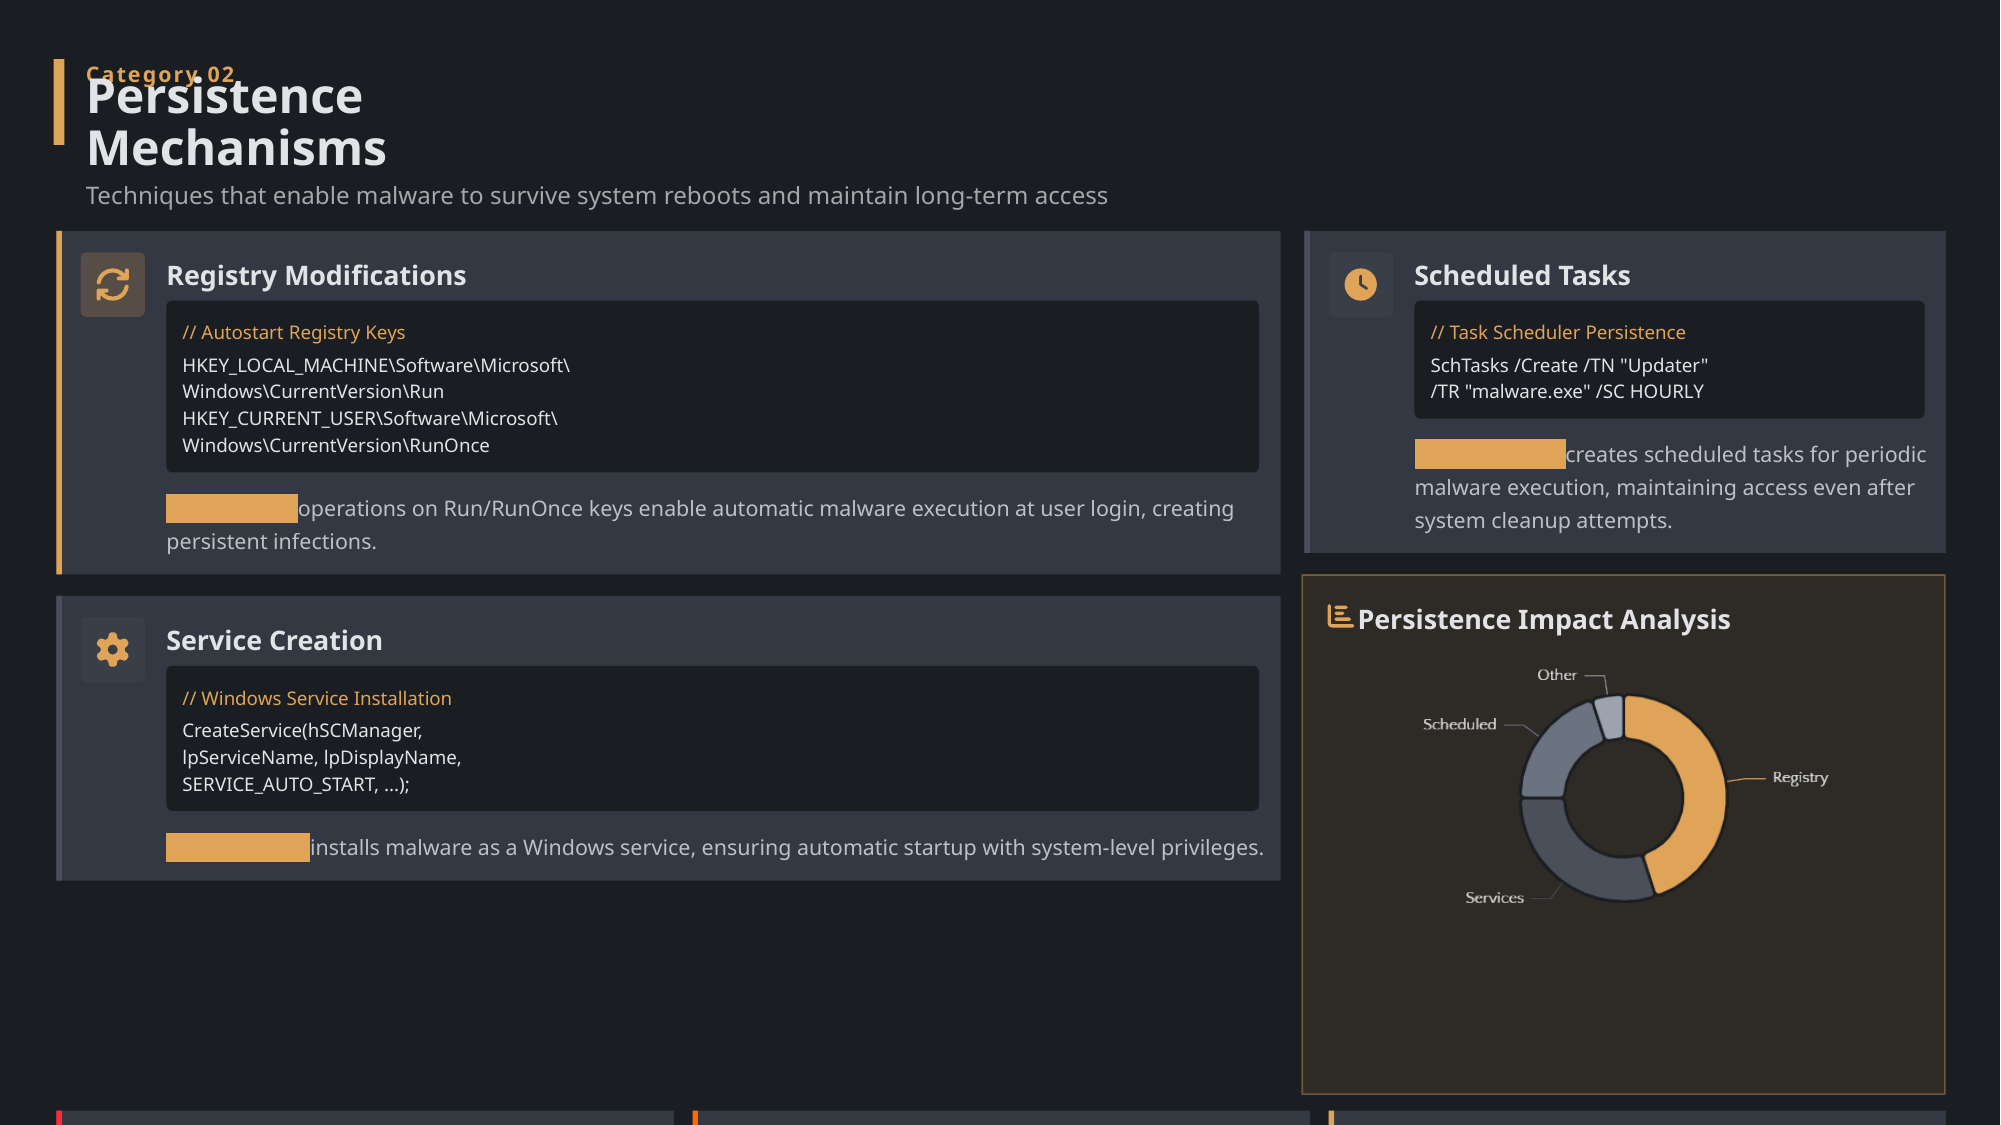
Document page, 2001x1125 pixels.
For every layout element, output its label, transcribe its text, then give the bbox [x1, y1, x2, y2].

text_box [96, 284, 129, 301]
text_box [62, 1110, 674, 1125]
text_box [1327, 604, 1355, 628]
text_box [96, 632, 129, 667]
text_box Persistence Mechanisms [85, 96, 643, 151]
text_box // Autostart Registry Keys [182, 316, 1253, 344]
text_box Techniques that enable malware to survive system reboots and maintain long-term access [85, 171, 1959, 210]
text_box [56, 230, 62, 575]
text_box [1304, 230, 1310, 553]
text_box [1302, 574, 1945, 1095]
text_box [1414, 300, 1925, 419]
text_box [80, 617, 145, 682]
text_box CreateService(hSCManager, [182, 714, 1253, 740]
text_box HKEY_CURRENT_USER\Software\Microsoft\ [182, 402, 1253, 429]
text_box [62, 230, 1281, 575]
text_box [96, 268, 129, 285]
text_box // Task Scheduler Persistence [1430, 316, 1918, 344]
text_box Service Creation [166, 617, 1273, 655]
text_box SERVICE_AUTO_START, ...); [182, 767, 1253, 795]
text_box Category 02 [85, 53, 630, 86]
text_box [1328, 1110, 1335, 1125]
text_box [53, 59, 65, 145]
text_box [1310, 230, 1947, 553]
text_box CreateService installs malware as a Windows service, ensuring automatic startup with system-level privileges. [166, 826, 1270, 859]
text_box [166, 665, 1259, 811]
text_box [1344, 268, 1377, 301]
text_box /TR "malware.exe" /SC HOURLY [1430, 375, 1918, 403]
text_box Scheduled Tasks [1414, 252, 1938, 290]
text_box SchTasks /Create /TN "Updater" [1430, 349, 1918, 375]
text_box [166, 300, 1259, 473]
text_box lpServiceName, lpDisplayName, [182, 740, 1253, 767]
text_box [80, 252, 145, 317]
text_box SchTaskCreate creates scheduled tasks for periodic malware execution, maintaining access even after system cleanup attempts. [1414, 434, 1936, 532]
text_box // Windows Service Installation [182, 681, 1253, 709]
text_box [56, 595, 62, 881]
text_box [698, 1110, 1310, 1125]
text_box [56, 1110, 62, 1125]
text_box [692, 1110, 698, 1125]
text_box Registry Modifications [166, 252, 1273, 290]
text_box [1335, 1110, 1947, 1125]
text_box Windows\CurrentVersion\Run [182, 375, 1253, 402]
text_box RegSetValue operations on Run/RunOnce keys enable automatic malware execution at user login, creating persistent infections. [166, 488, 1270, 553]
text_box Windows\CurrentVersion\RunOnce [182, 429, 1253, 457]
text_box HKEY_LOCAL_MACHINE\Software\Microsoft\ [182, 349, 1253, 375]
text_box [1328, 252, 1393, 317]
picture [1324, 650, 1923, 946]
text_box Persistence Impact Analysis [1357, 596, 1937, 635]
text_box [62, 595, 1281, 881]
